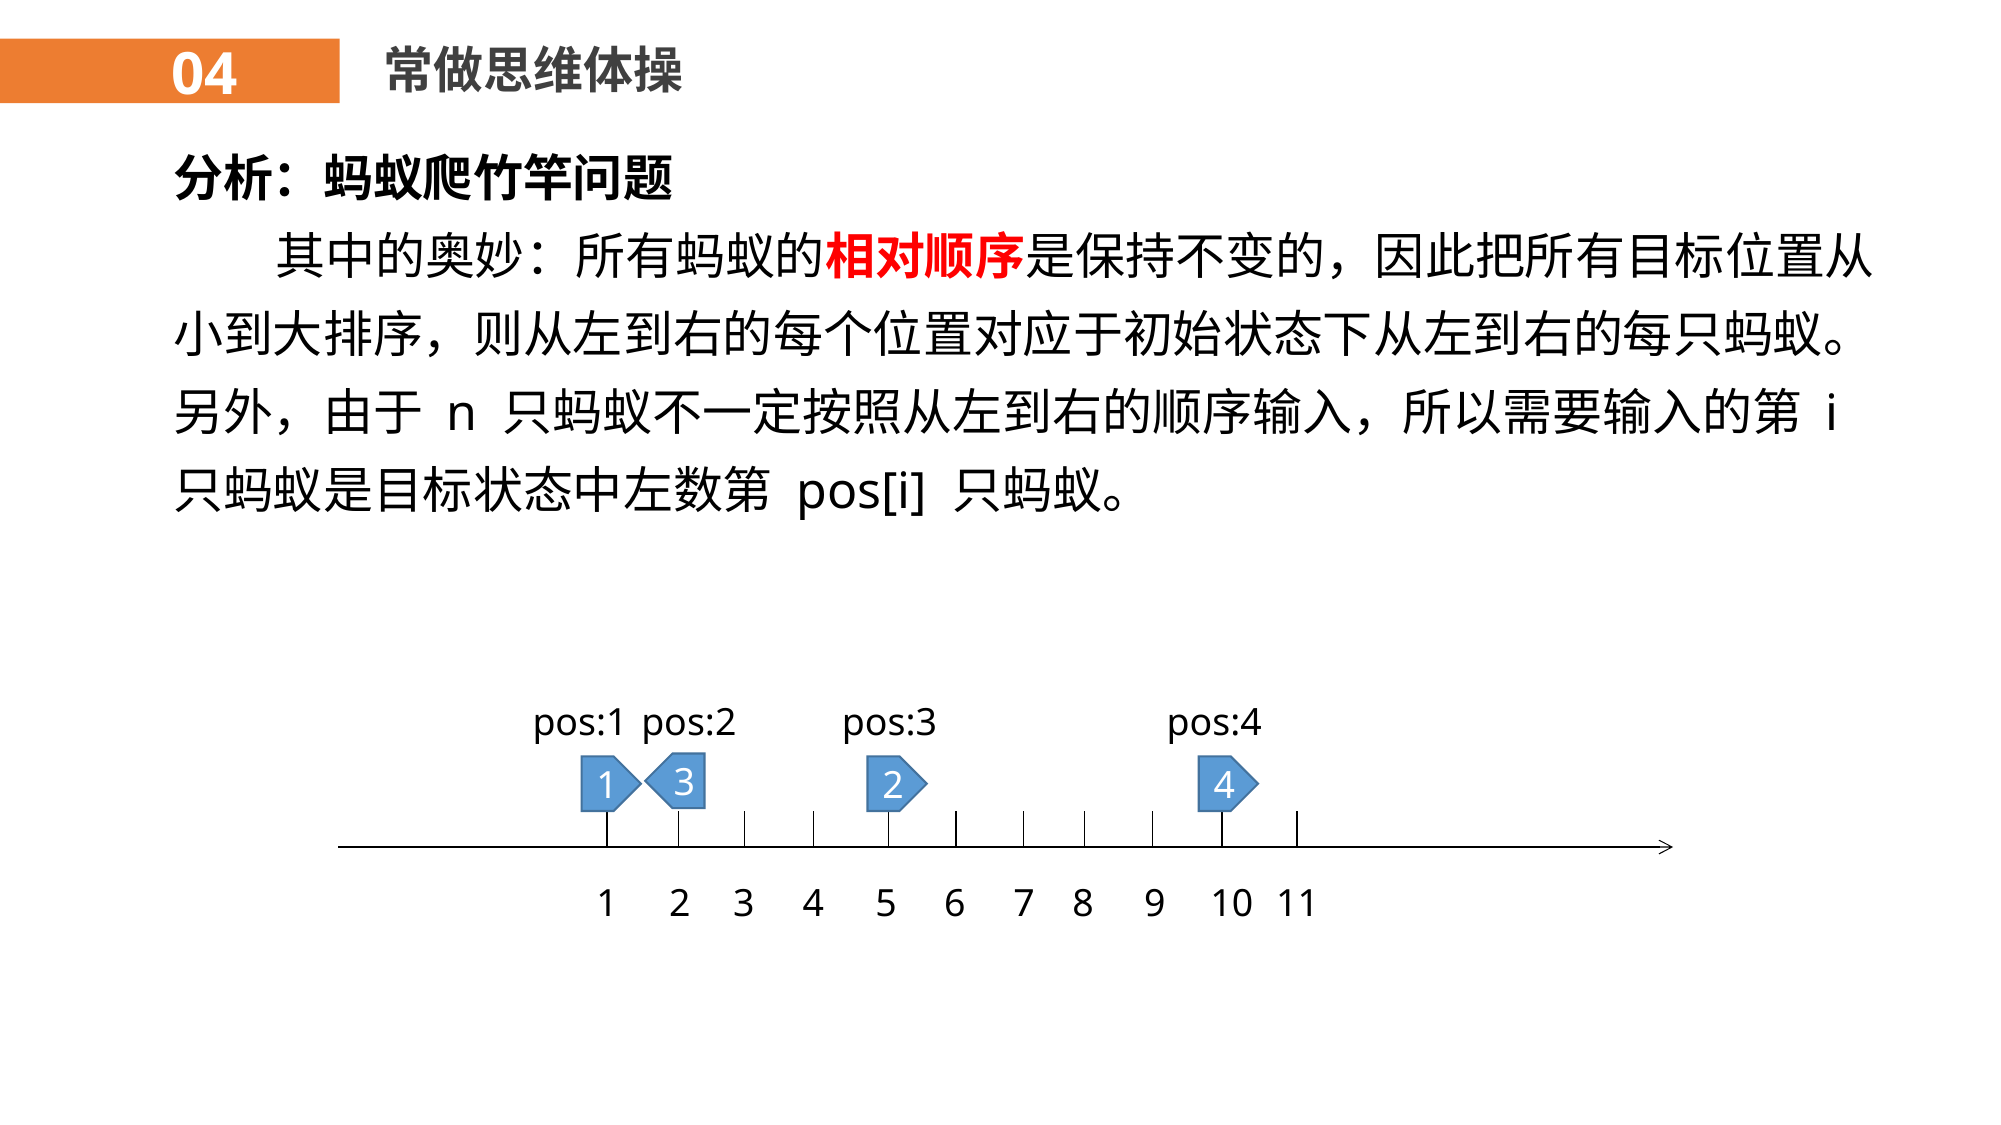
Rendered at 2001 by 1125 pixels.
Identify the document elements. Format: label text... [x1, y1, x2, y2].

text_box 04 [156, 107, 253, 114]
text_box 9 [1129, 871, 1181, 931]
text_box 2 [866, 755, 929, 813]
text_box 4 [787, 871, 839, 931]
text_box 8 [1057, 871, 1109, 931]
text_box pos:3 [827, 690, 952, 751]
text_box pos:4 [1151, 690, 1277, 751]
text_box 1 [580, 755, 643, 813]
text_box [0, 31, 1127, 107]
text_box 3 [718, 871, 770, 931]
text_box 10 [1195, 871, 1261, 931]
text_box 3 [643, 752, 706, 810]
text_box 5 [860, 871, 912, 931]
text_box 6 [929, 871, 981, 931]
text_box 分析：蚂蚁爬竹竿问题 其中的奥妙：所有蚂蚁的相对顺序是保持不变的，因此把所有目标位置从小到大排序，则从左到右的每个位置对应于初始状态下从左到右的每只蚂蚁。另外，由于 n 只蚂蚁不一定按照从左到右的顺序输入，所以需要输入的第 i 只蚂蚁是目标状态中左数第 pos[i] 只蚂蚁。 [158, 121, 1922, 526]
text_box 1 [581, 871, 633, 931]
text_box pos:2 [626, 690, 752, 751]
text_box 11 [1261, 871, 1334, 931]
text_box pos:1 [517, 690, 626, 751]
text_box 2 [654, 871, 706, 931]
text_box 7 [998, 871, 1050, 931]
text_box 4 [1197, 755, 1260, 813]
